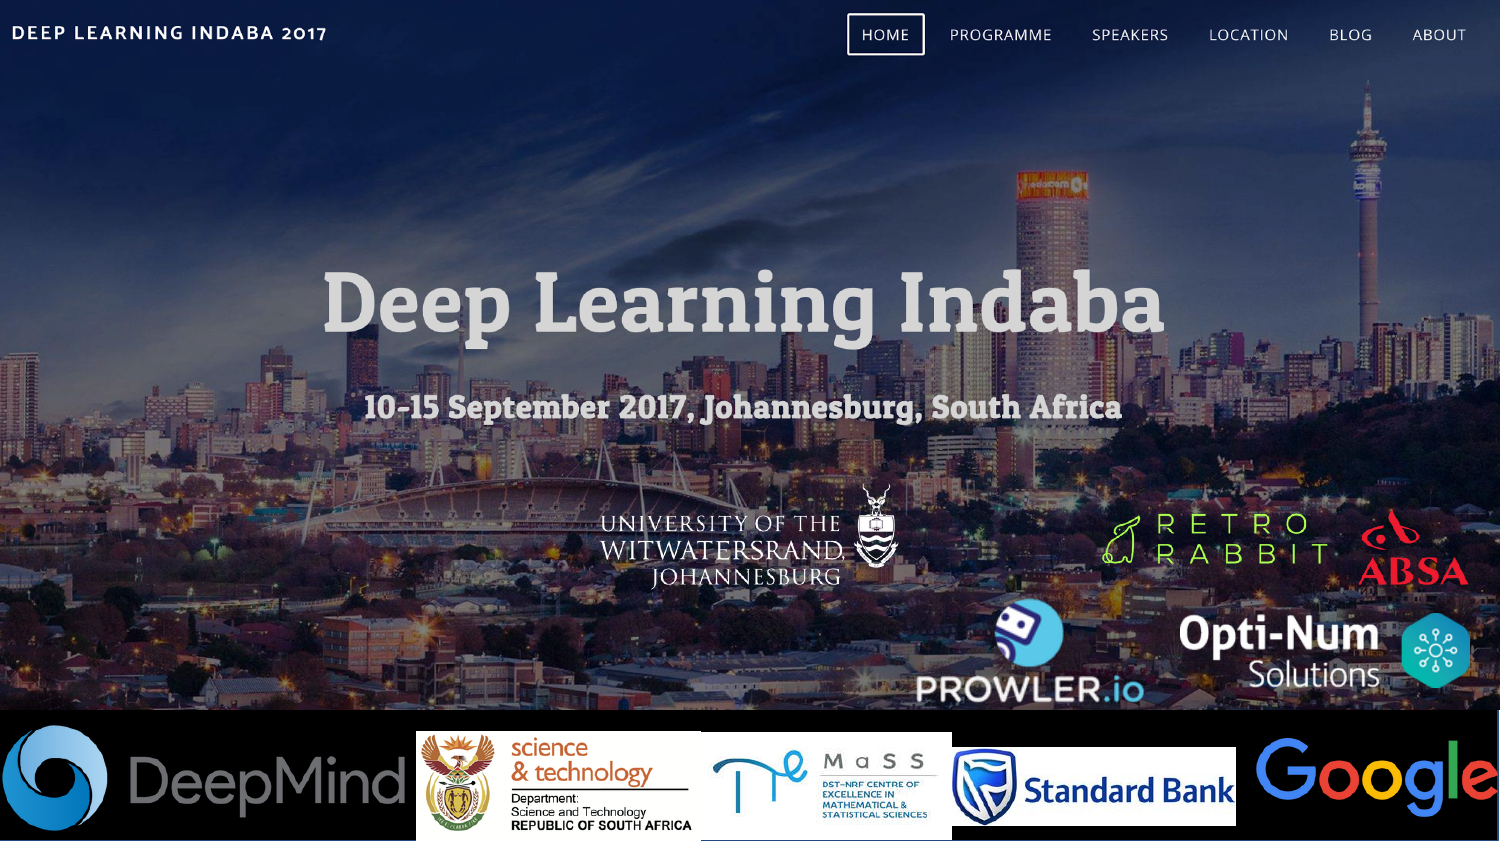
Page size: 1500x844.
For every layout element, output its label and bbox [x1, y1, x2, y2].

picture [0, 0, 1500, 844]
picture [0, 722, 406, 833]
text_box [0, 718, 1499, 841]
